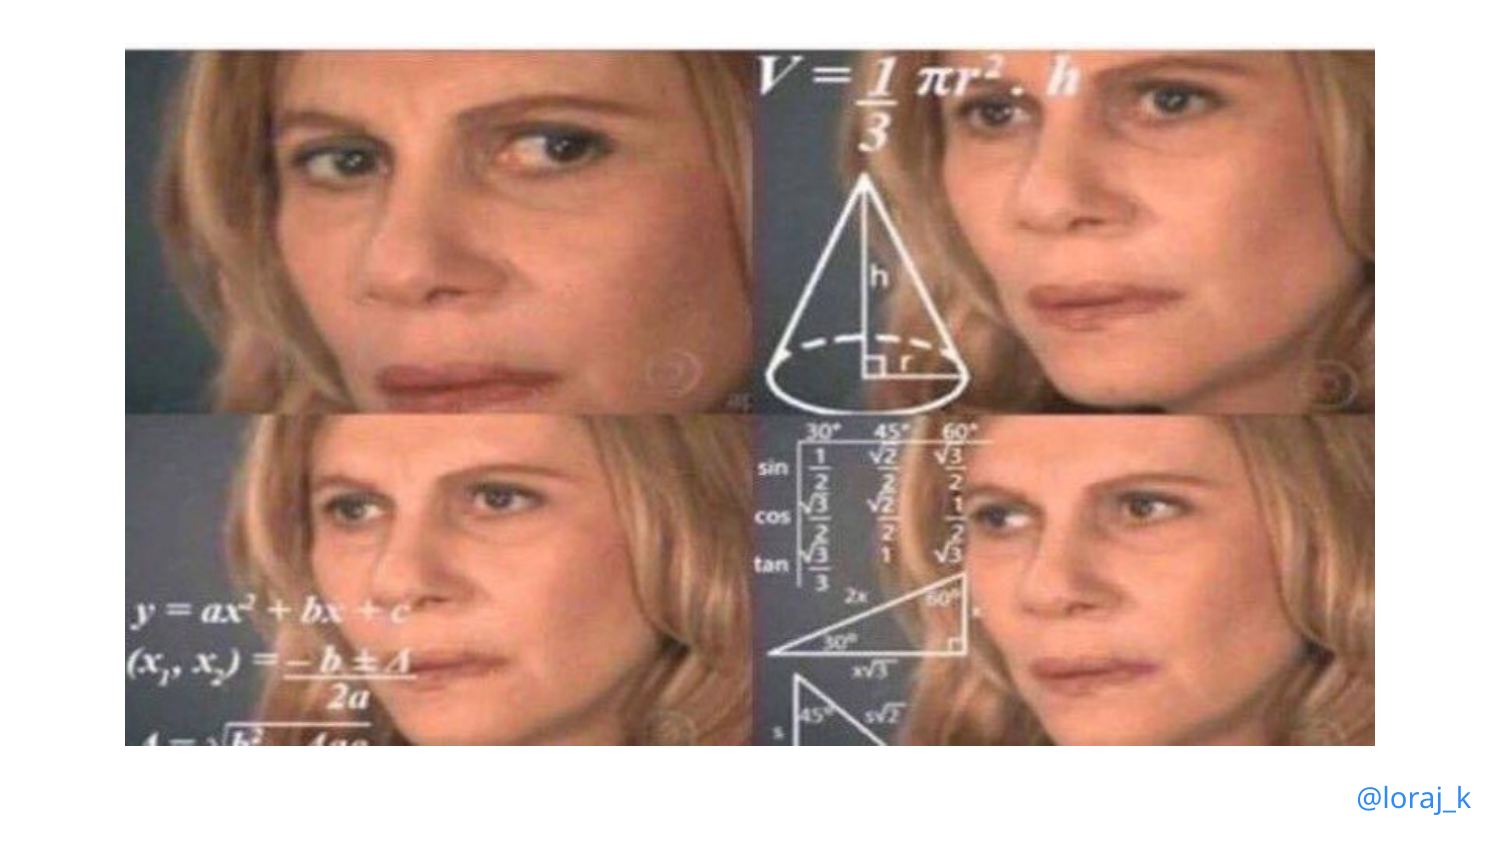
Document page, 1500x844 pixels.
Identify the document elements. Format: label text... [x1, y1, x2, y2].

picture [124, 41, 1376, 746]
text_box @loraj_k [1153, 765, 1487, 829]
